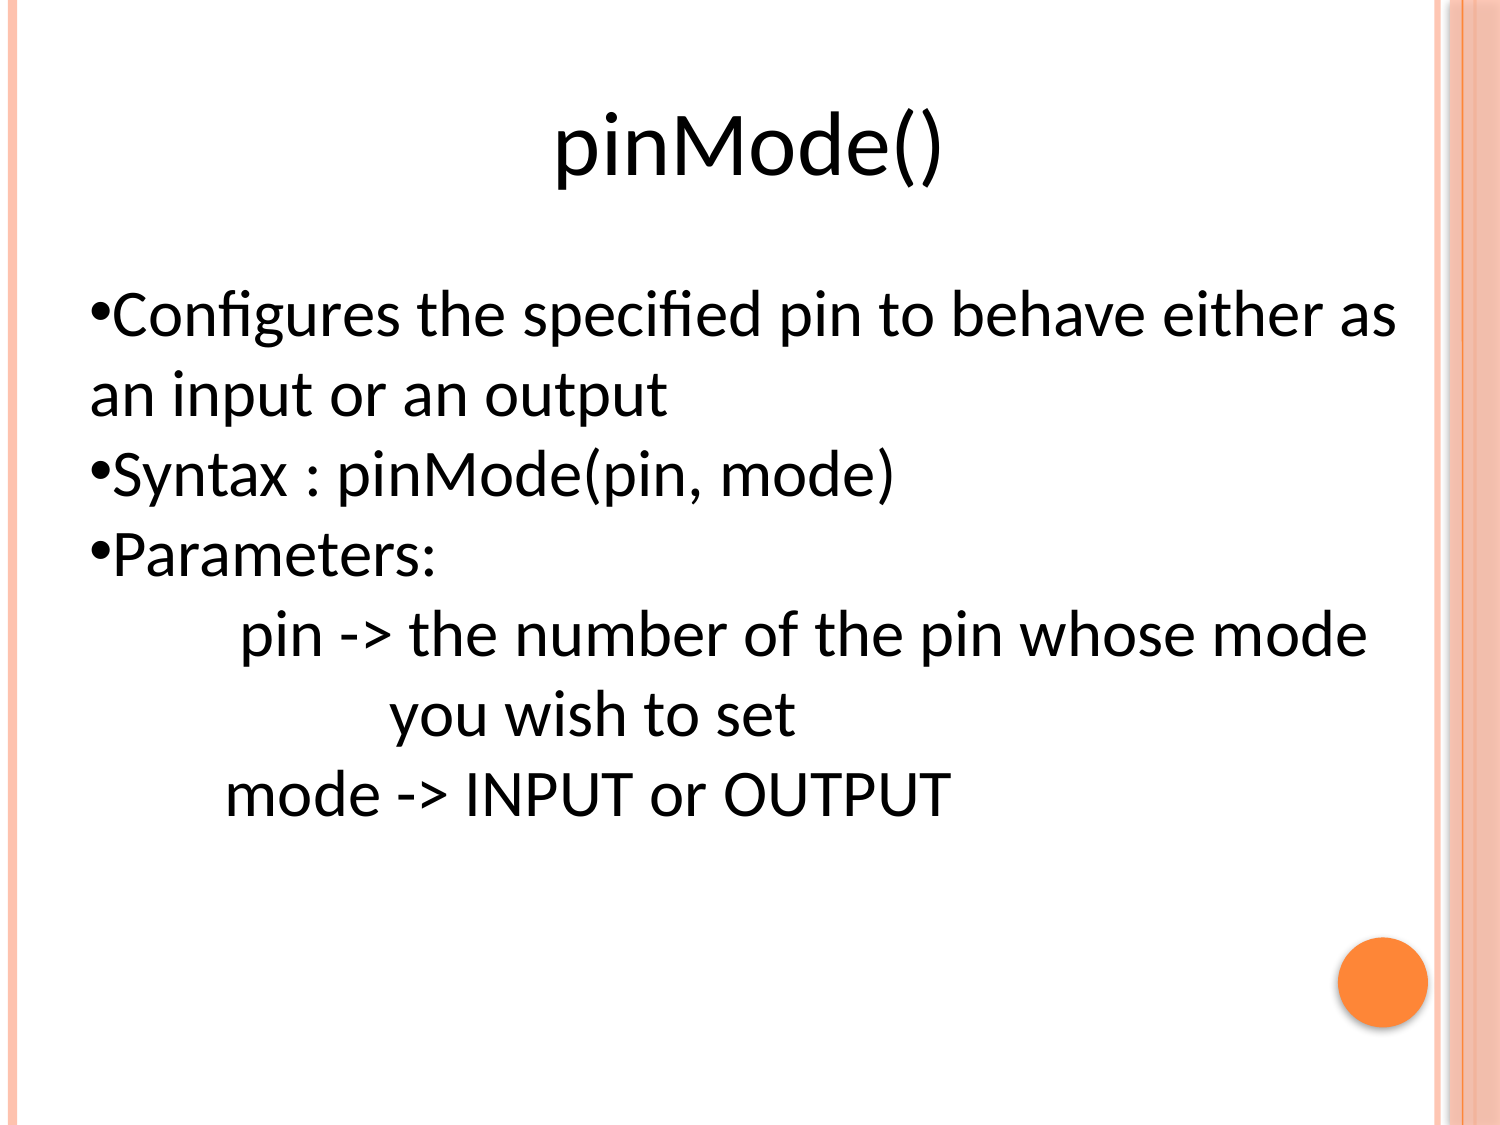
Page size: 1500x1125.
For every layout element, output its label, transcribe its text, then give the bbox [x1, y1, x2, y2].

text_box pinMode() [75, 45, 1425, 233]
text_box Configures the specified pin to behave either as an input or an output Syntax : pinMode(pin, mode) Parameters: pin -> the number of the pin whose mode you wish to set mode -> INPUT or OUTPUT [75, 262, 1425, 1005]
